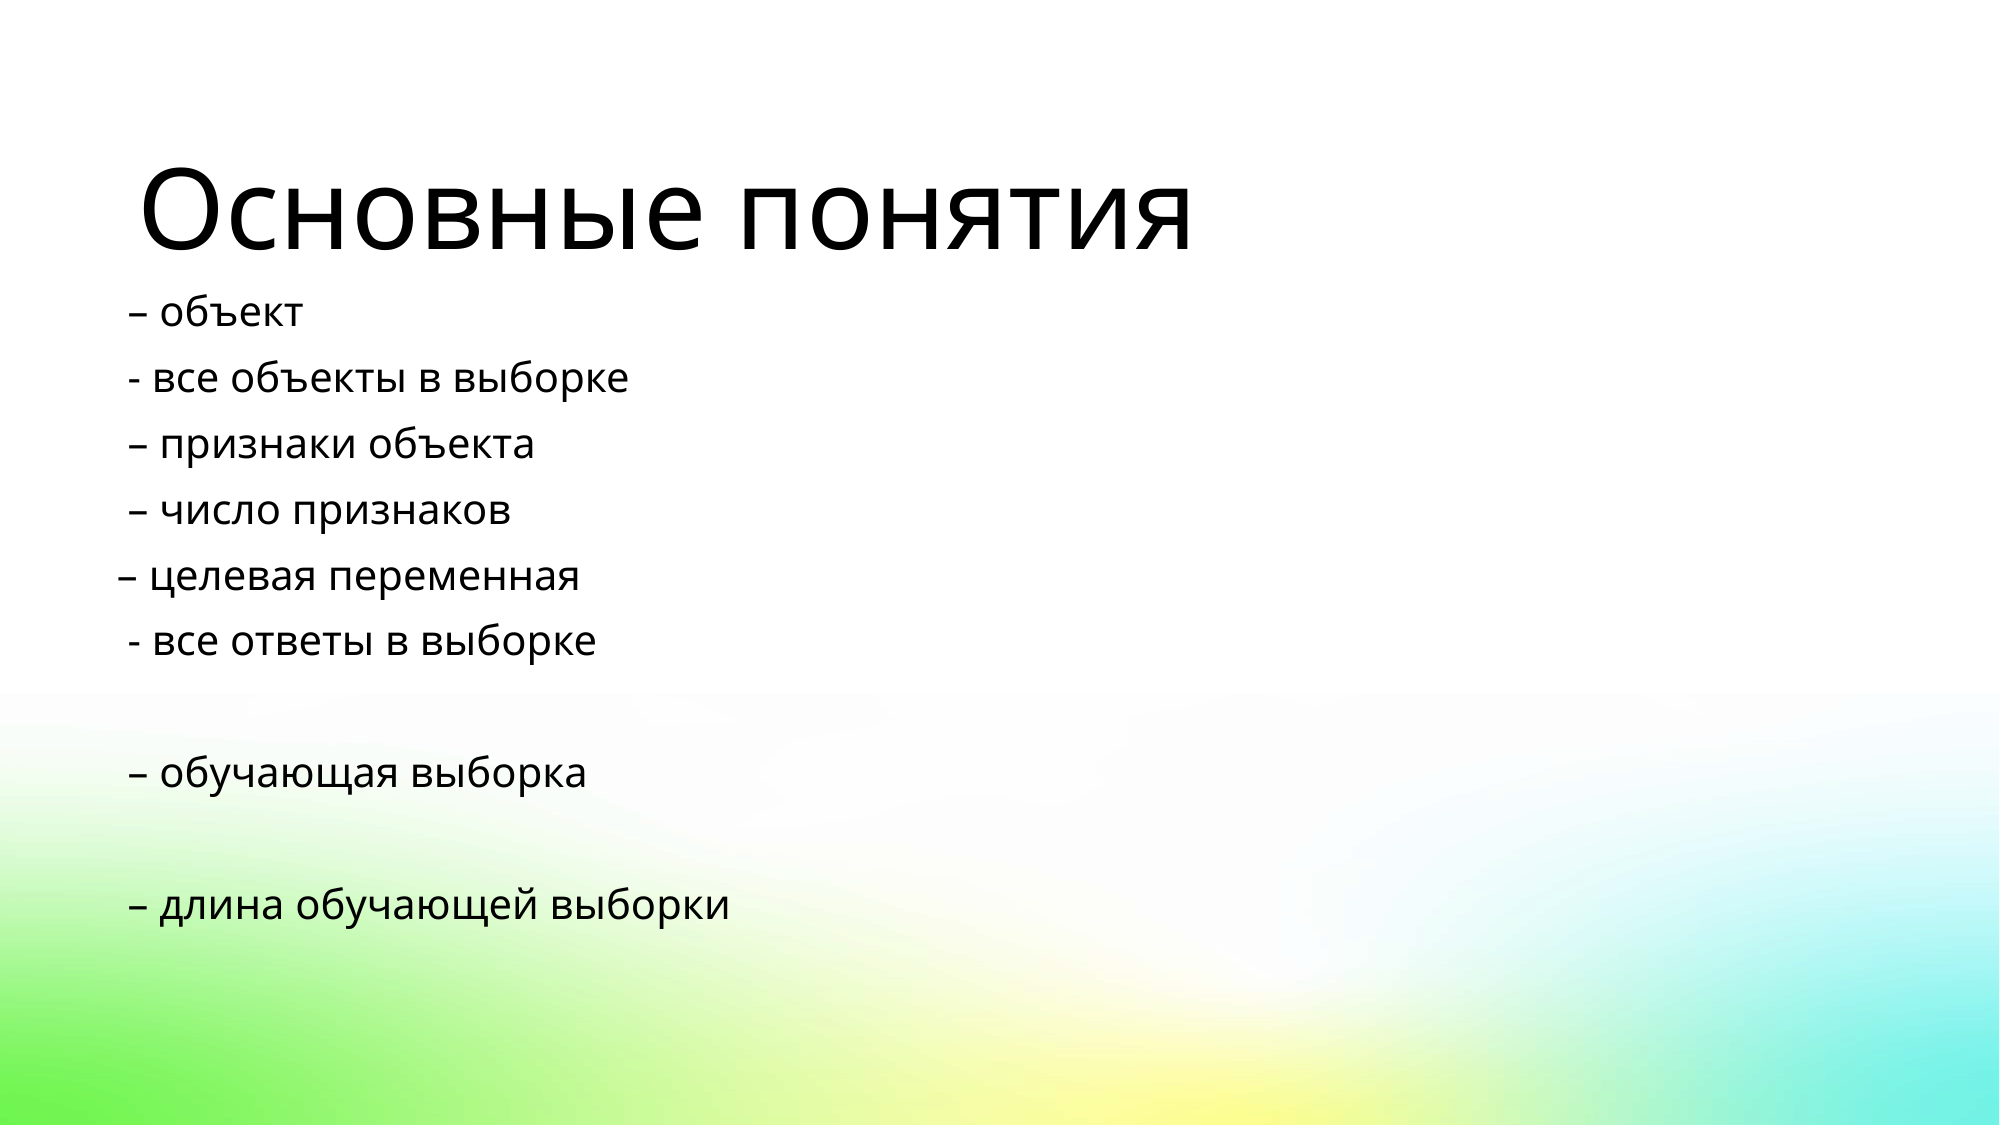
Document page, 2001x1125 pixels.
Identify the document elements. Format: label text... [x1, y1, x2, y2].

text_box Основные понятия [137, 137, 1827, 303]
picture [0, 693, 2000, 1125]
